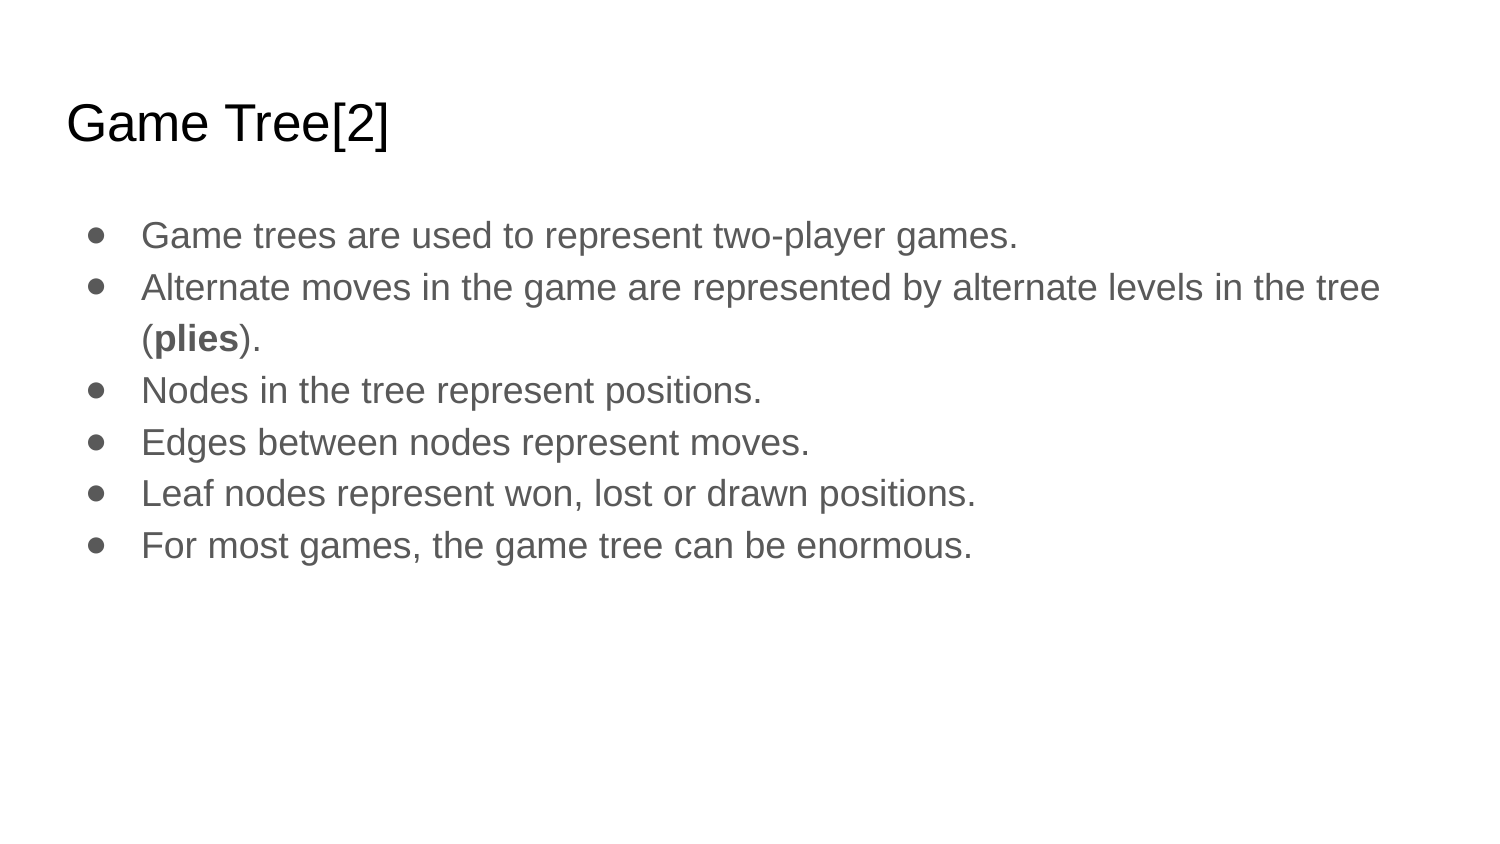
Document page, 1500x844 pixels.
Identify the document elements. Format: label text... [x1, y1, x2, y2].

list Game trees are used to represent two-player games. Alternate moves in the game are represented by alternate levels in the tree (plies). Nodes in the tree represent positions. Edges between nodes represent moves. Leaf nodes represent won, lost or drawn positions. For most games, the game tree can be enormous. [51, 189, 1449, 750]
title Game Tree[2] [51, 72, 1449, 167]
